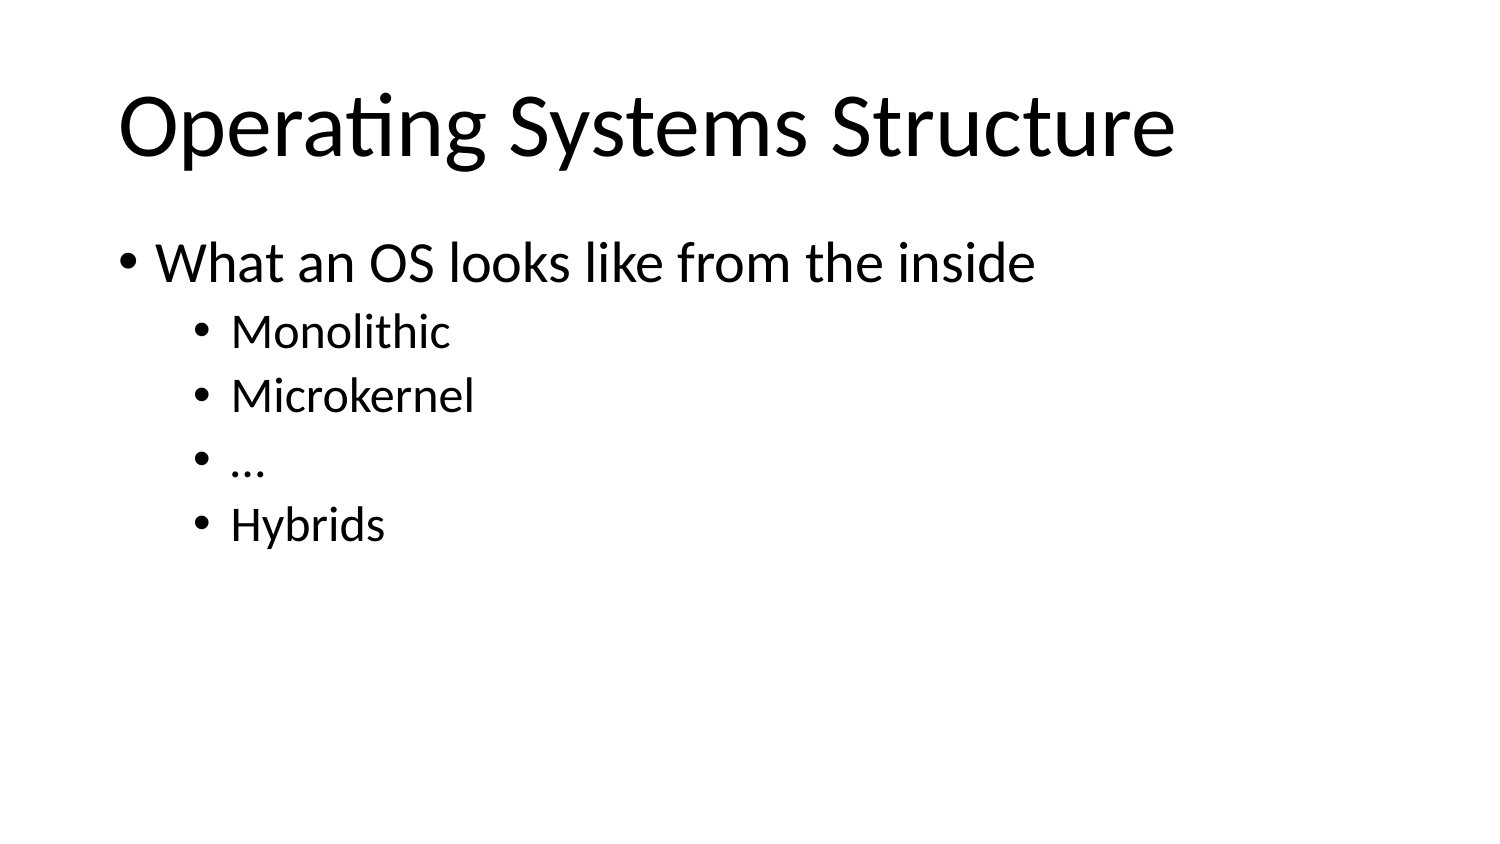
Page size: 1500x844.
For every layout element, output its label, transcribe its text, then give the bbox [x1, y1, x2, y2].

title Operating Systems Structure [103, 44, 1397, 208]
list What an OS looks like from the inside Monolithic Microkernel … Hybrids [103, 224, 1397, 760]
